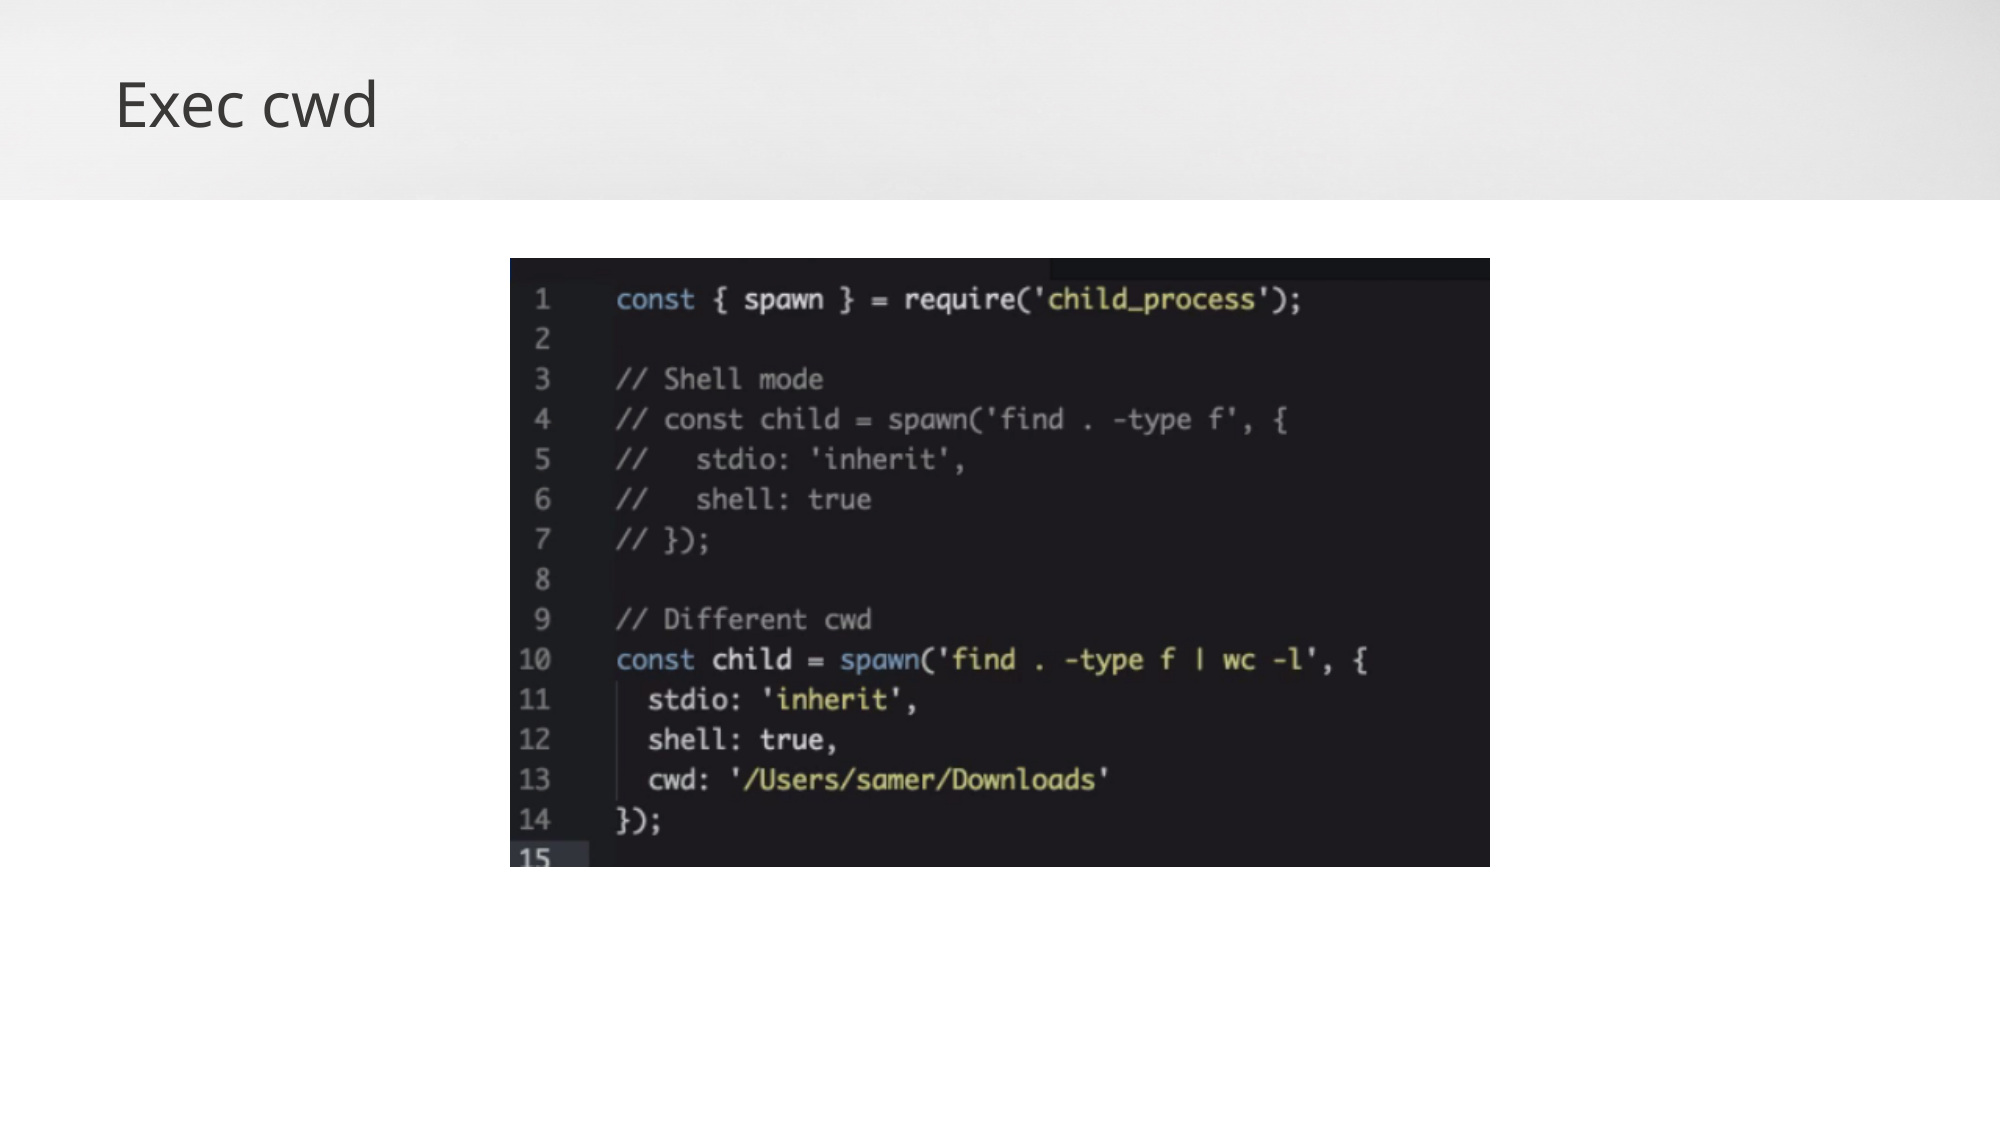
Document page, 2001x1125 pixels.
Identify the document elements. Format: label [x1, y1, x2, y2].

picture [509, 258, 1491, 867]
picture [0, 0, 2000, 200]
